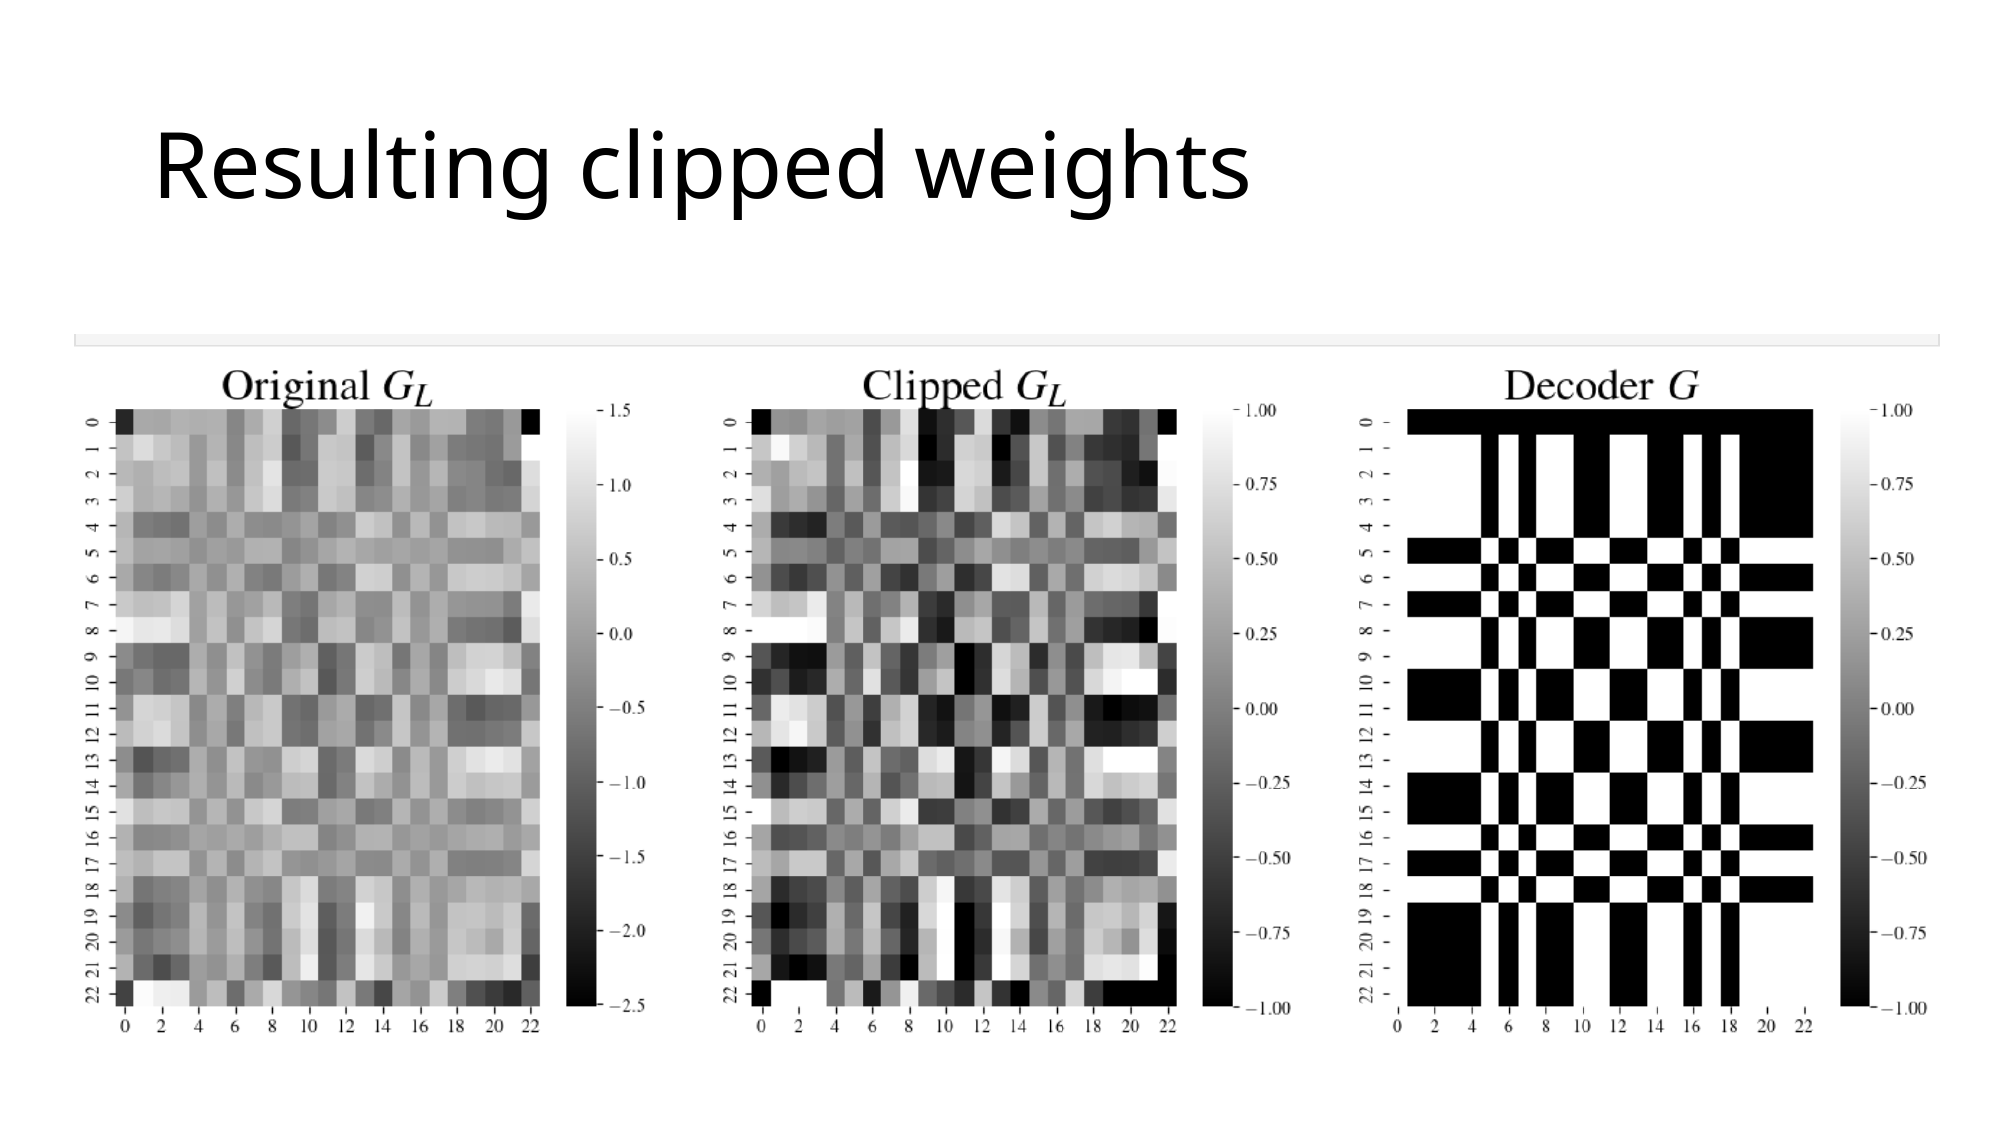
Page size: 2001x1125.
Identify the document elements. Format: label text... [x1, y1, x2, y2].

picture [57, 334, 1943, 1066]
title Resulting clipped weights [137, 59, 1863, 278]
